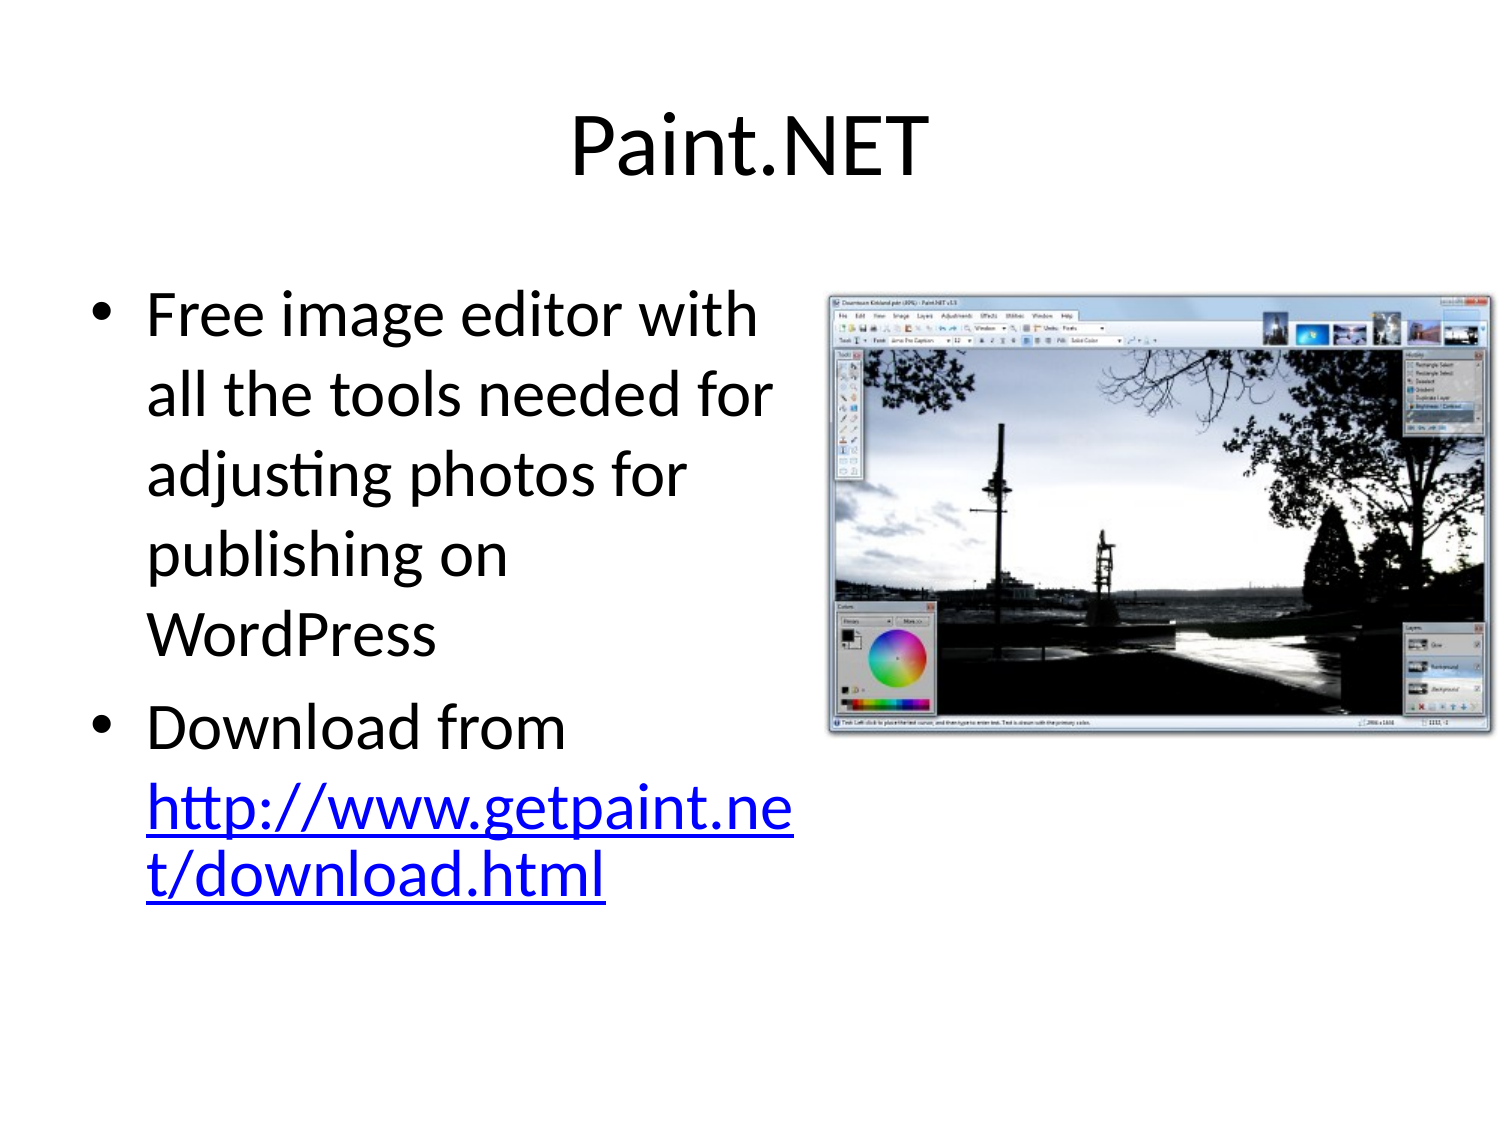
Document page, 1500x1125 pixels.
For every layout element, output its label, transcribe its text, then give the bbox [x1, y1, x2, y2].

title Paint.NET [75, 45, 1425, 233]
list Free image editor with all the tools needed for adjusting photos for publishing on WordPress Download from http://www.getpaint.net/download.html [75, 262, 824, 1005]
picture [823, 290, 1500, 740]
